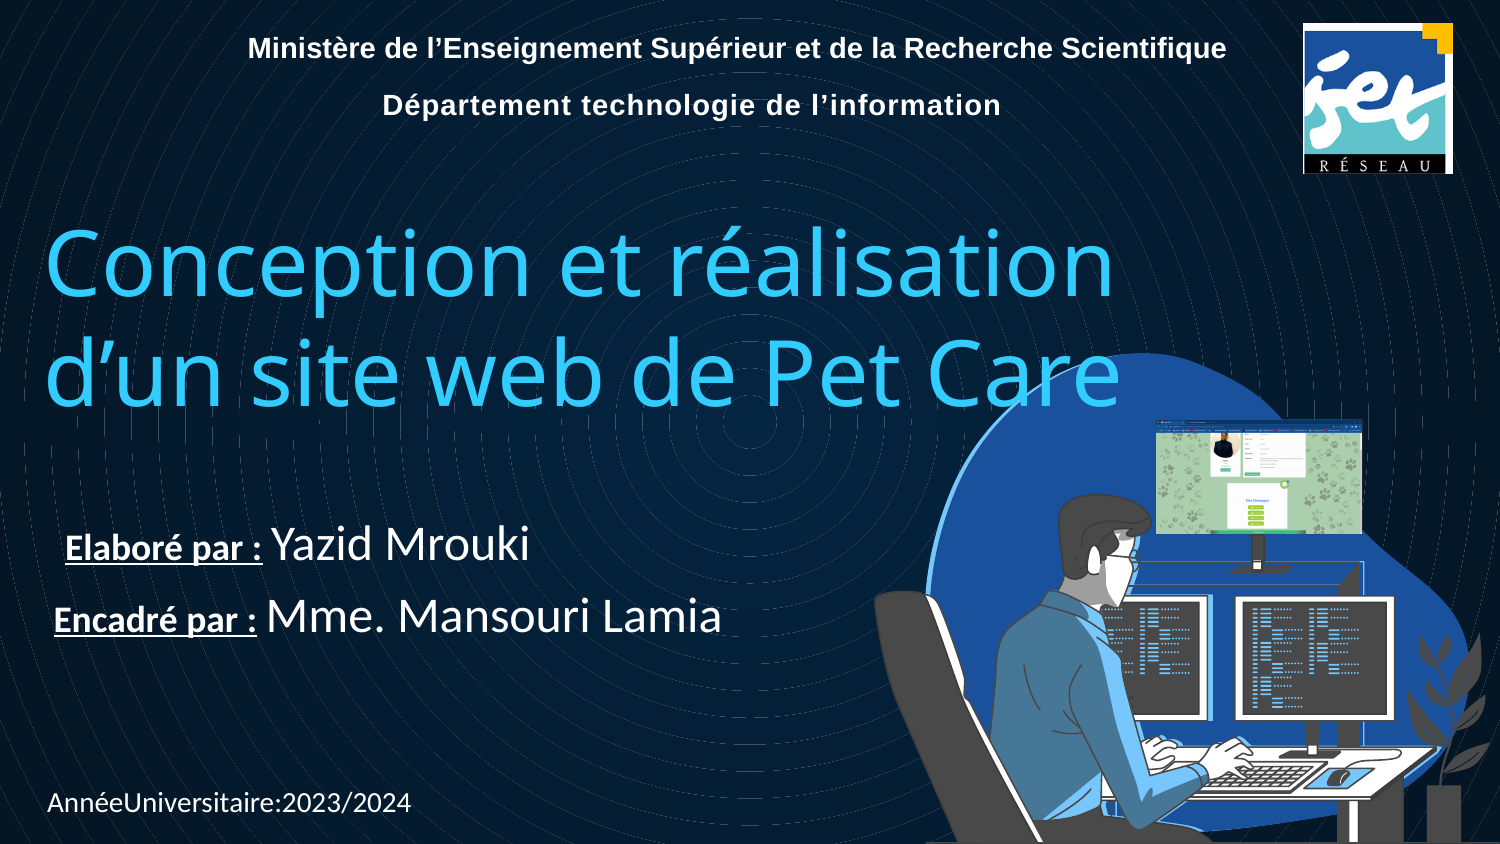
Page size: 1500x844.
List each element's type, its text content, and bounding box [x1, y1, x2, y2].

title Conception et réalisation d’un site web de Pet Care [28, 98, 1322, 532]
picture [1156, 420, 1363, 534]
text_box Elaboré par : Yazid Mrouki [24, 498, 572, 570]
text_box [873, 352, 1500, 844]
text_box Département technologie de l’information [367, 72, 1017, 98]
text_box Encadré par : Mme. Mansouri Lamia [5, 570, 782, 689]
text_box AnnéeUniversitaire:2023/2024 [32, 773, 445, 826]
picture [1303, 23, 1453, 174]
text_box Ministère de l’Enseignement Supérieur et de la Recherche Scientifique [232, 21, 1252, 72]
